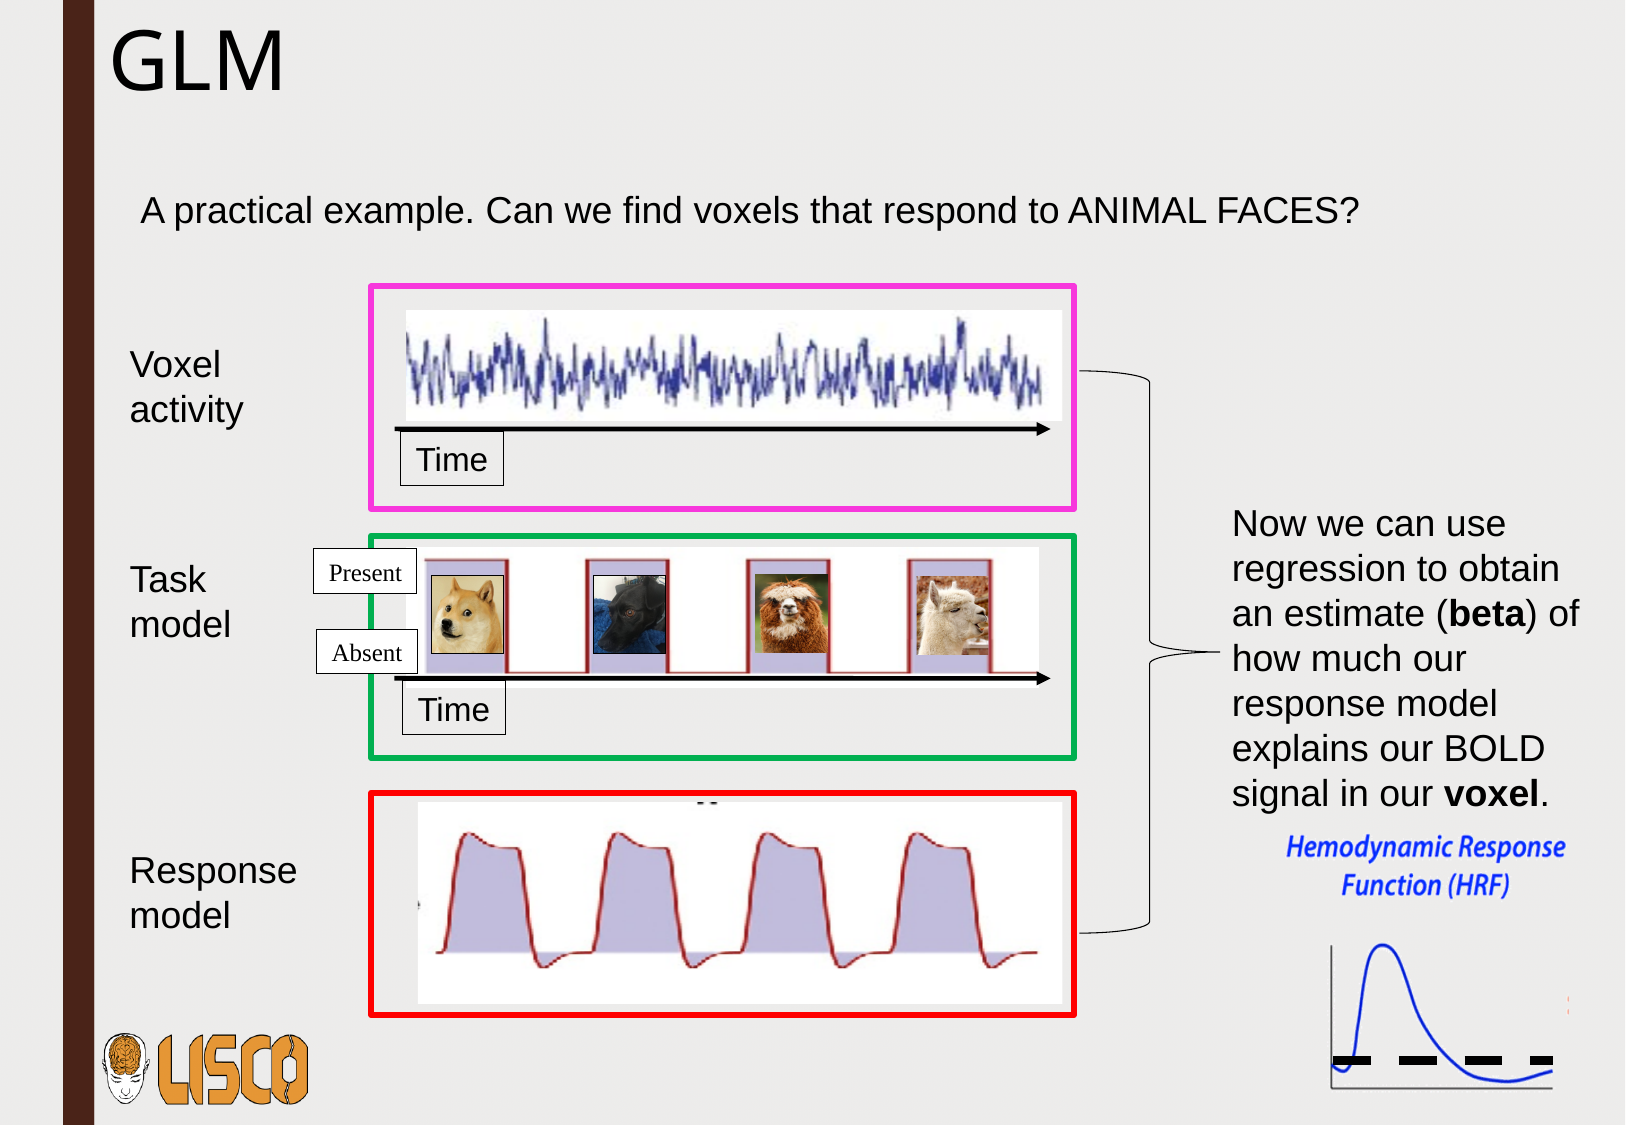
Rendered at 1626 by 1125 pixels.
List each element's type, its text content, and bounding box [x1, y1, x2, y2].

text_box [1280, 798, 1569, 1125]
picture [95, 0, 1626, 1125]
text_box Absent [316, 629, 406, 674]
text_box Task model [114, 547, 247, 653]
text_box [368, 533, 1077, 761]
text_box Voxel activity [114, 332, 259, 438]
text_box [368, 790, 1077, 1018]
text_box Response model [114, 838, 323, 944]
text_box Now we can use regression to obtain an estimate (beta) of how much our response model explains our BOLD signal in our voxel. [1214, 485, 1622, 828]
text_box GLM [93, 0, 1200, 122]
text_box Present [313, 548, 406, 594]
text_box [1079, 370, 1214, 934]
text_box [790, 422, 1051, 436]
text_box A practical example. Can we find voxels that respond to ANIMAL FACES? [123, 143, 678, 274]
picture [0, 0, 63, 1125]
text_box A practical example. Can we find voxels that respond to ANIMAL FACES? [790, 143, 1625, 274]
text_box Time [400, 431, 504, 486]
text_box [368, 283, 678, 512]
text_box Time [402, 680, 506, 735]
text_box [790, 283, 1077, 512]
text_box [1039, 672, 1051, 685]
